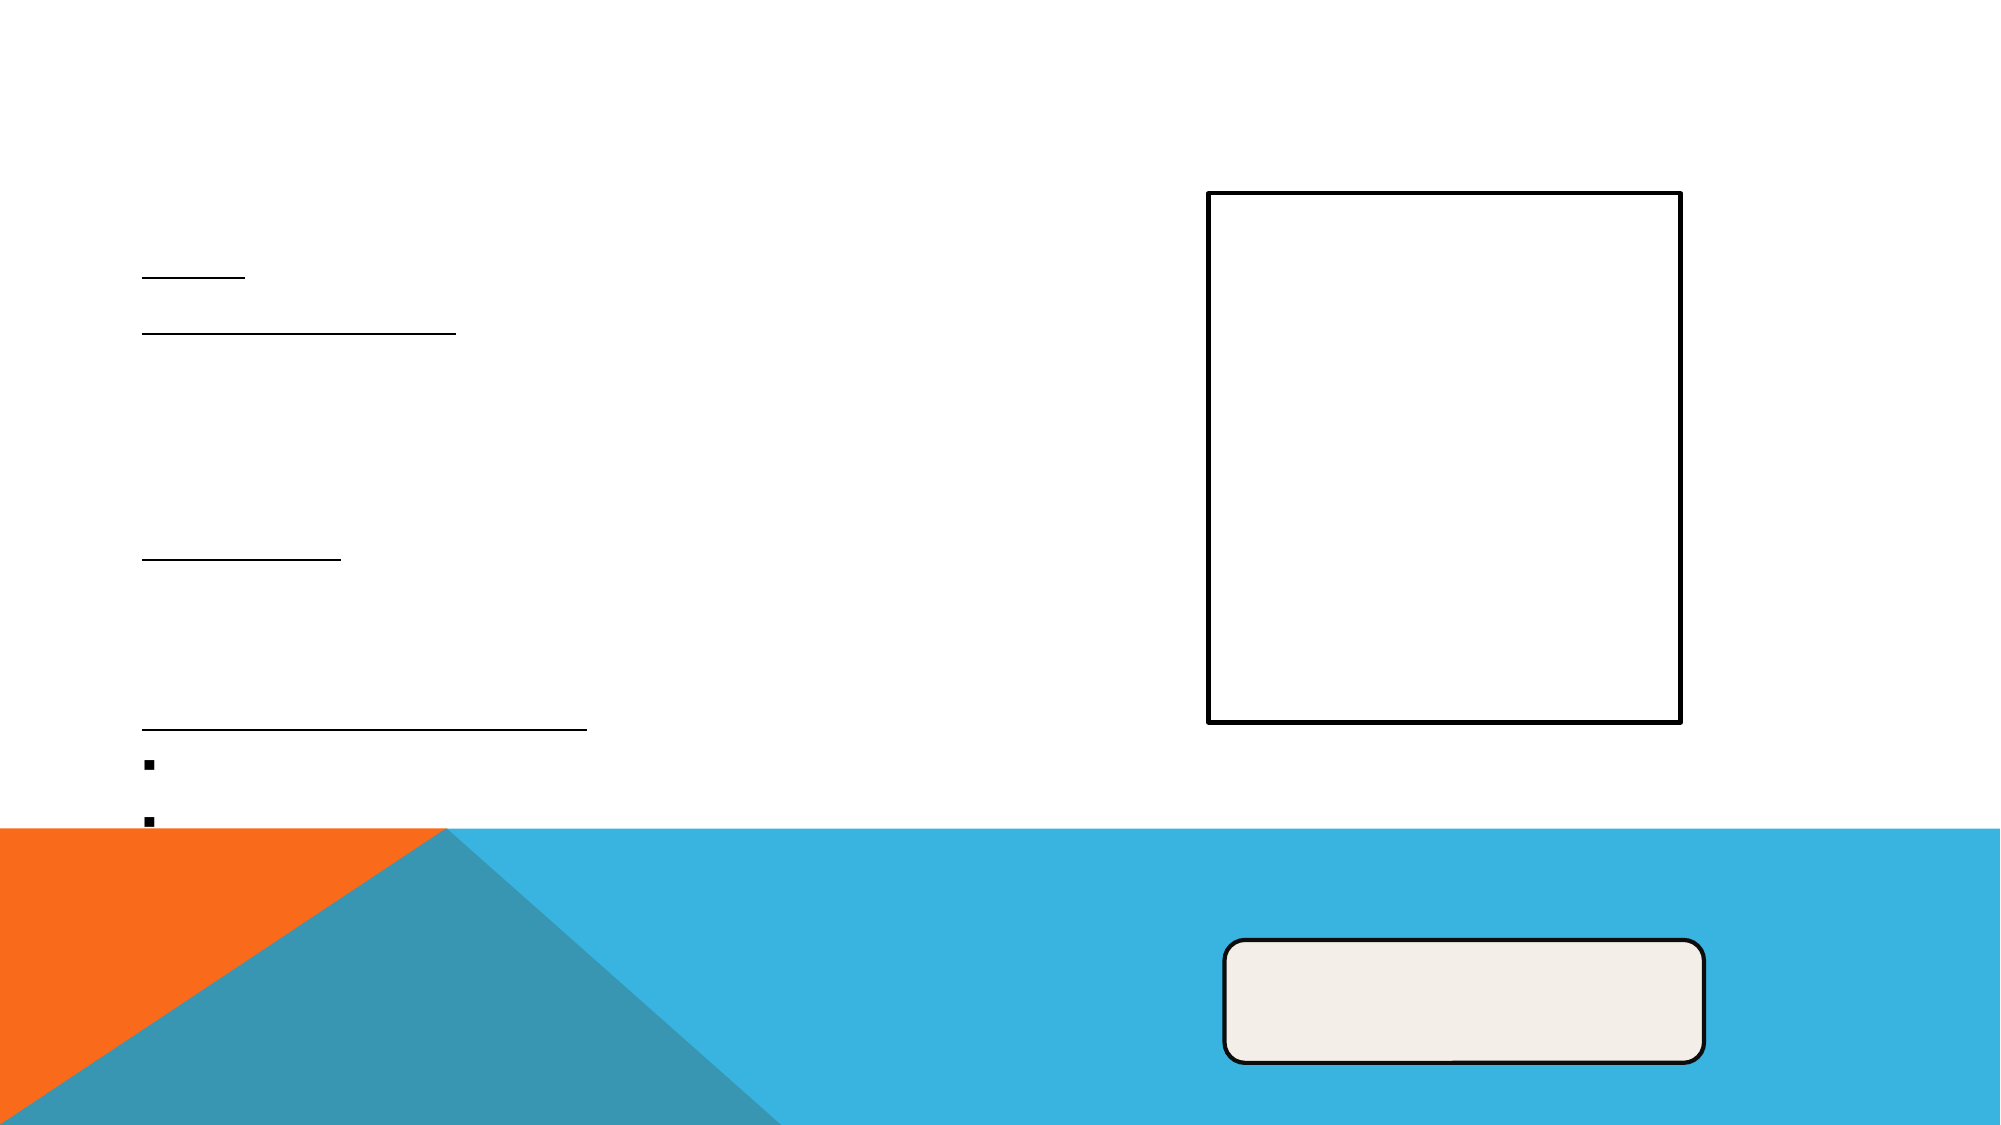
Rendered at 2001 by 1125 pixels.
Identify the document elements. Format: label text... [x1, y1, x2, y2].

text_box BACK [1222, 937, 1707, 1065]
title DAVIE LANGASOG [143, 16, 1869, 234]
list WIFE: INDAY LANGASOG SON & DAUGHTER: JAYVEE FAITH GANLAG JOVANIE KATE LANGASOG DAVON MICHAEL LANGASOG SON INLAW: DARREN GANLAG REIGH XAVIER LEA GRAND SON & DAUGHTER: DARVIE GANLAG SHARA MACHINE LEA [126, 233, 1852, 948]
text_box [1206, 191, 1683, 725]
